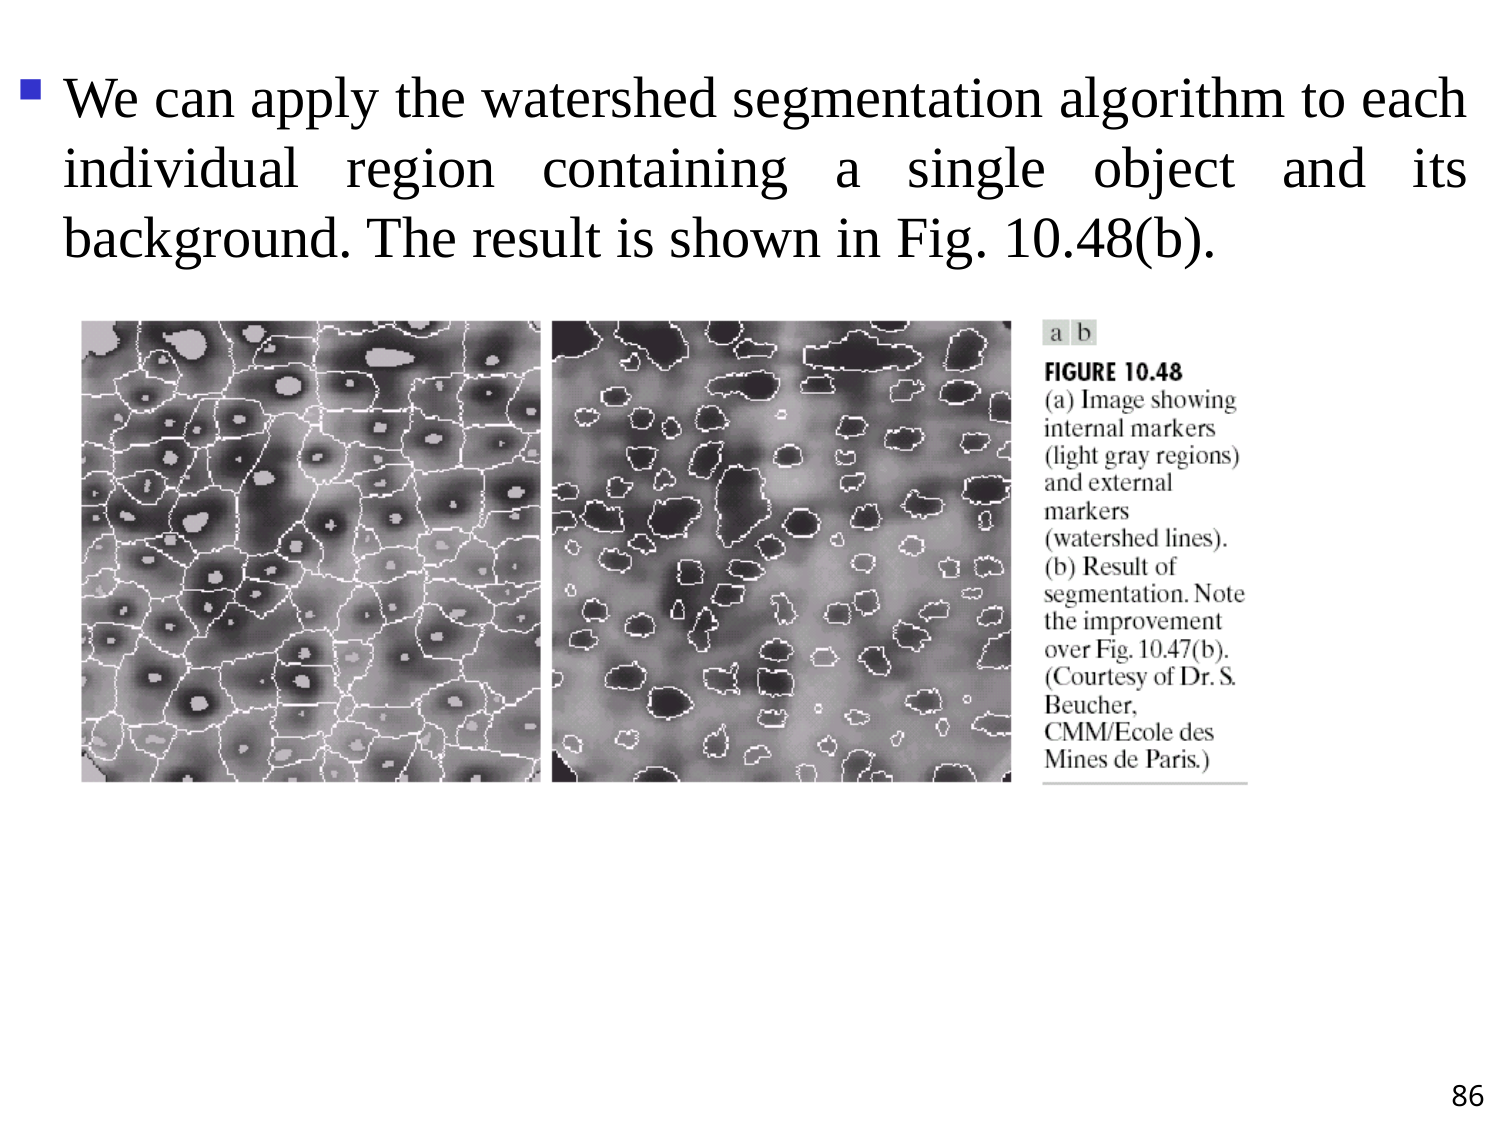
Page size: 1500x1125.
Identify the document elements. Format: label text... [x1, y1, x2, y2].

slide_number 86 [1234, 1082, 1500, 1125]
picture [76, 314, 1258, 788]
list We can apply the watershed segmentation algorithm to each individual region containing a single object and its background. The result is shown in Fig. 10.48(b). [17, 58, 1469, 1083]
